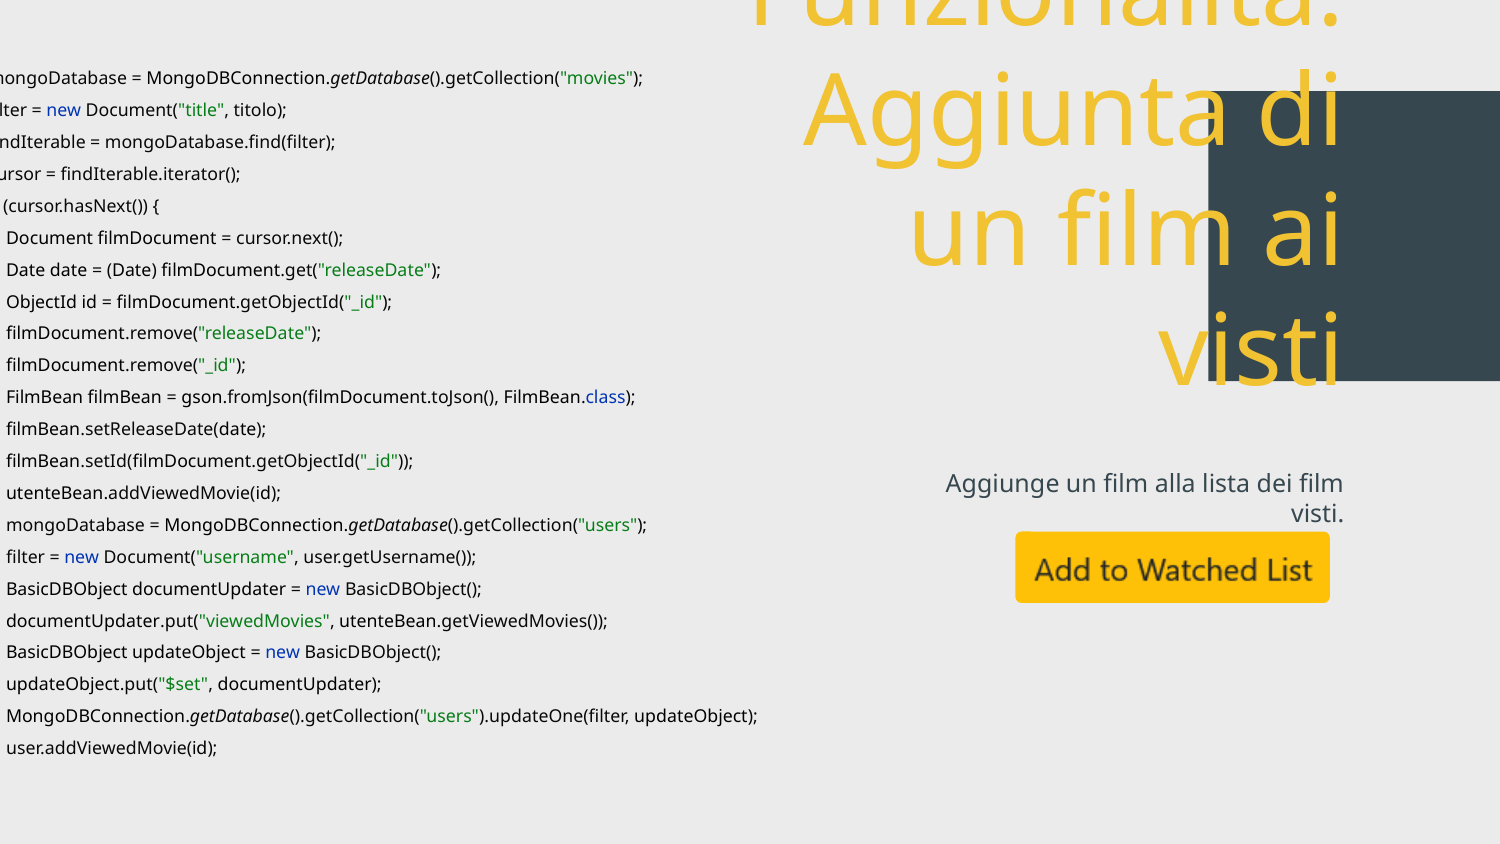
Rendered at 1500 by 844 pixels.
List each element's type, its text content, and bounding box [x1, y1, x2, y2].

title Funzionalità: Aggiunta di un film ai visti [773, 273, 1360, 421]
text_box mongoDatabase = MongoDBConnection.getDatabase().getCollection("movies"); filter = new Document("title", titolo); findIterable = mongoDatabase.find(filter); cursor = findIterable.iterator(); if (cursor.hasNext()) { Document filmDocument = cursor.next(); Date date = (Date) filmDocument.get("releaseDate"); ObjectId id = filmDocument.getObjectId("_id"); filmDocument.remove("releaseDate"); filmDocument.remove("_id"); FilmBean filmBean = gson.fromJson(filmDocument.toJson(), FilmBean.class); filmBean.setReleaseDate(date); filmBean.setId(filmDocument.getObjectId("_id")); utenteBean.addViewedMovie(id); mongoDatabase = MongoDBConnection.getDatabase().getCollection("users"); filter = new Document("username", user.getUsername()); BasicDBObject documentUpdater = new BasicDBObject(); documentUpdater.put("viewedMovies", utenteBean.getViewedMovies()); BasicDBObject updateObject = new BasicDBObject(); updateObject.put("$set", documentUpdater); MongoDBConnection.getDatabase().getCollection("users").updateOne(filter, updateObject); user.addViewedMovie(id); } [0, 49, 773, 798]
picture [1015, 531, 1331, 604]
subtitle Aggiunge un film alla lista dei film visti. [856, 452, 1360, 645]
